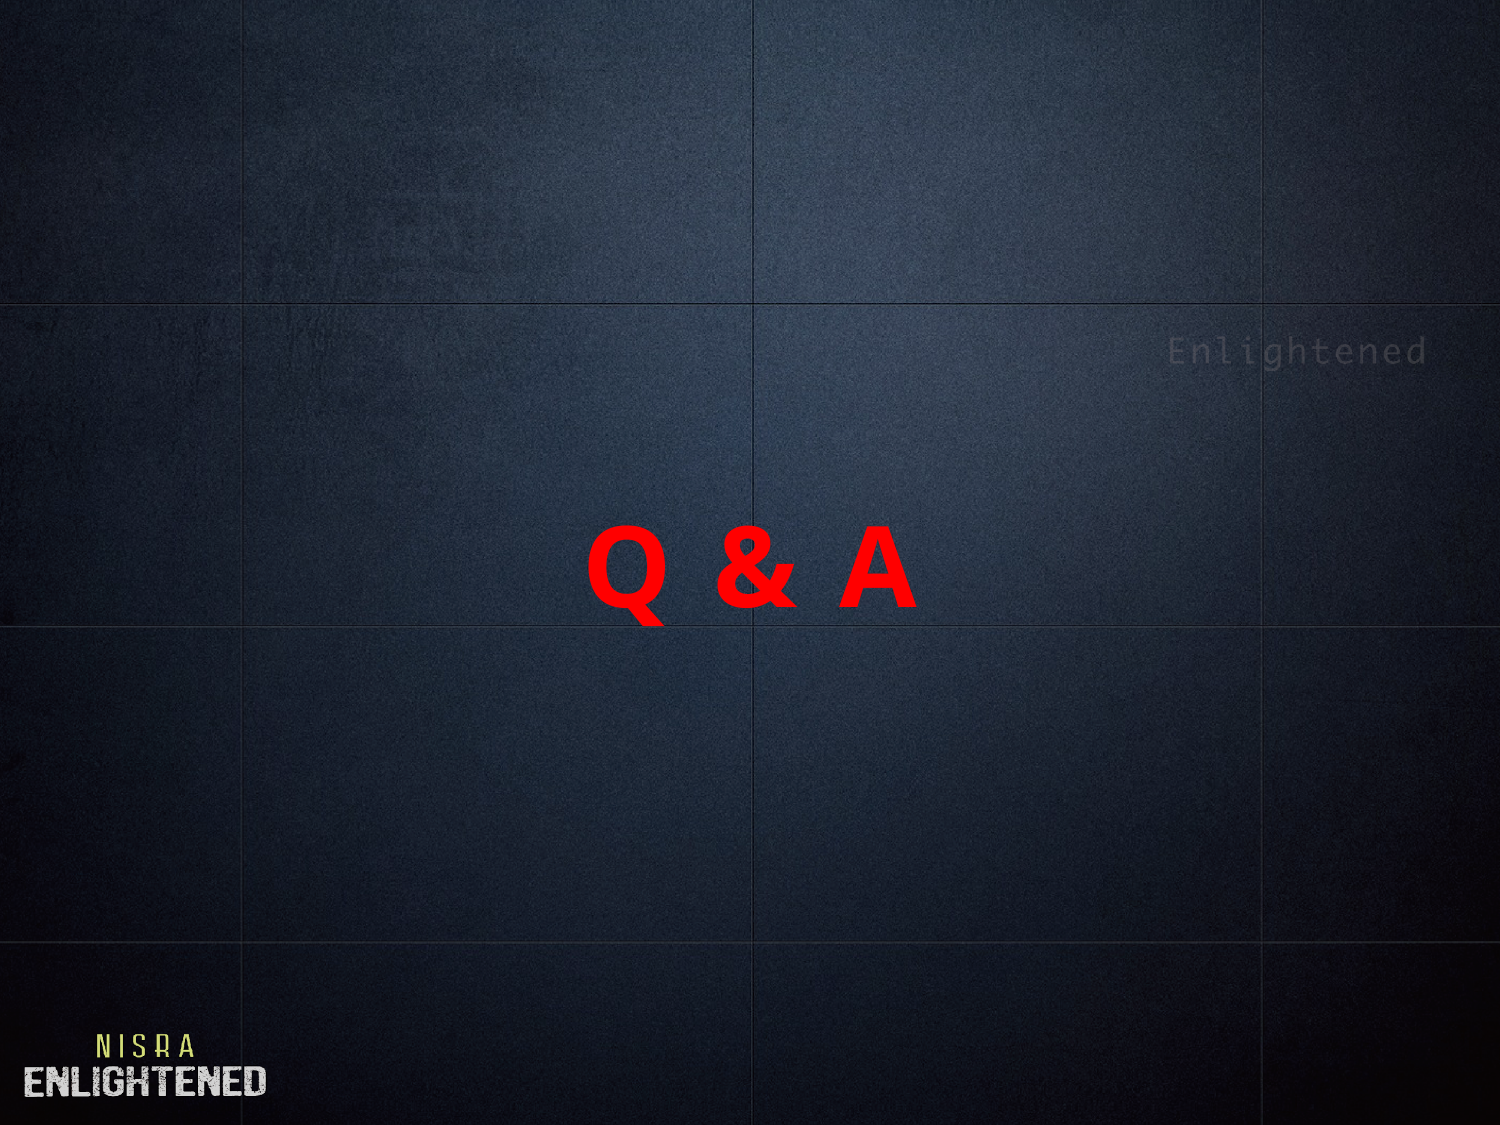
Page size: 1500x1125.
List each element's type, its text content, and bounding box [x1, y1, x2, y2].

picture [0, 0, 1500, 1125]
text_box Q & A [567, 487, 933, 638]
